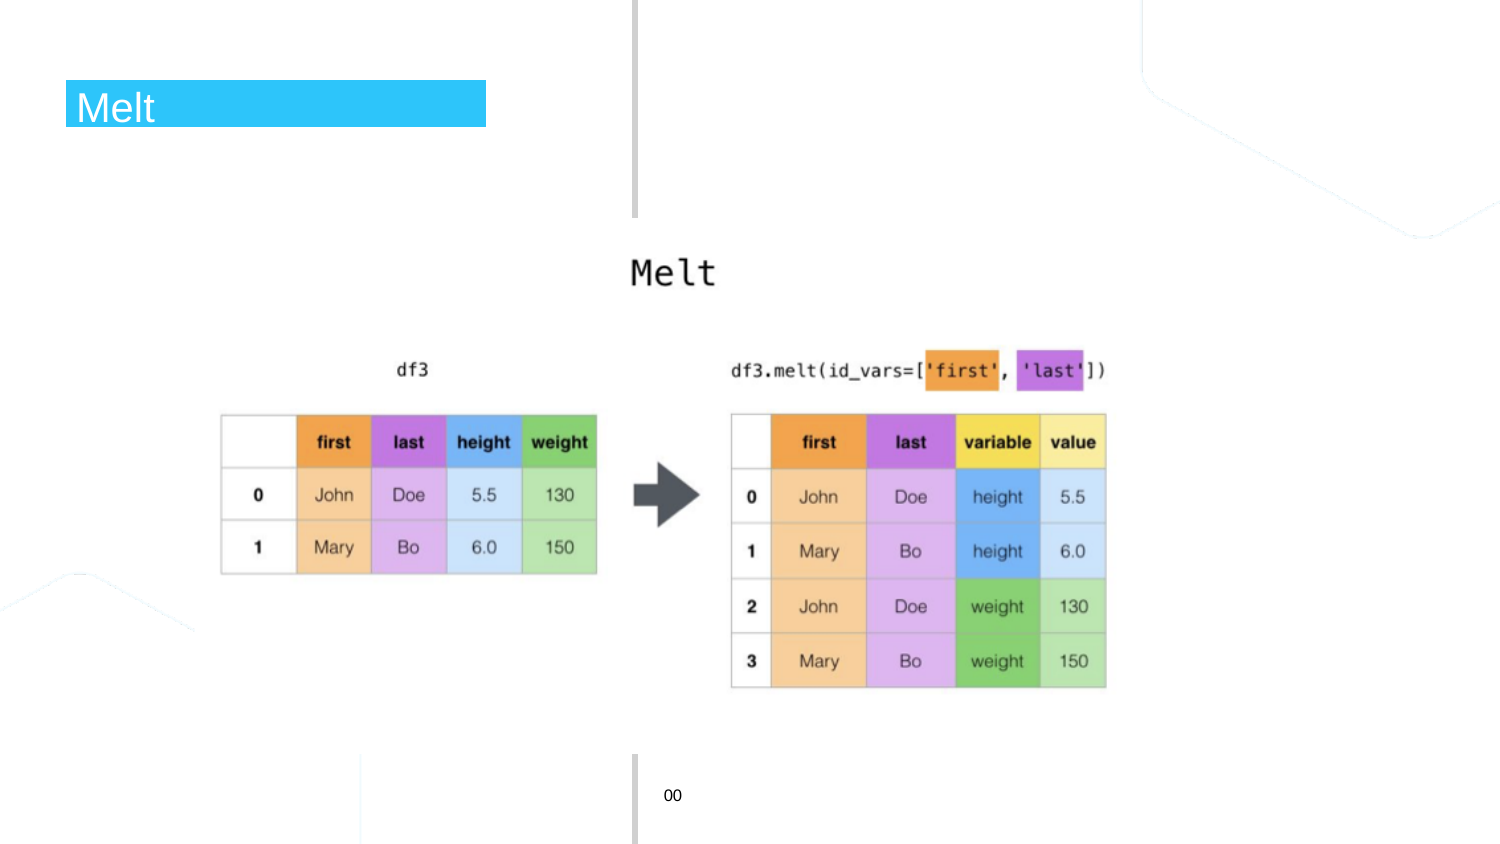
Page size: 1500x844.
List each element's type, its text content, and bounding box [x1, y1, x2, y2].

text_box 00 [660, 781, 693, 808]
picture [0, 0, 1500, 844]
picture [65, 79, 486, 128]
text_box Melt [72, 77, 583, 130]
